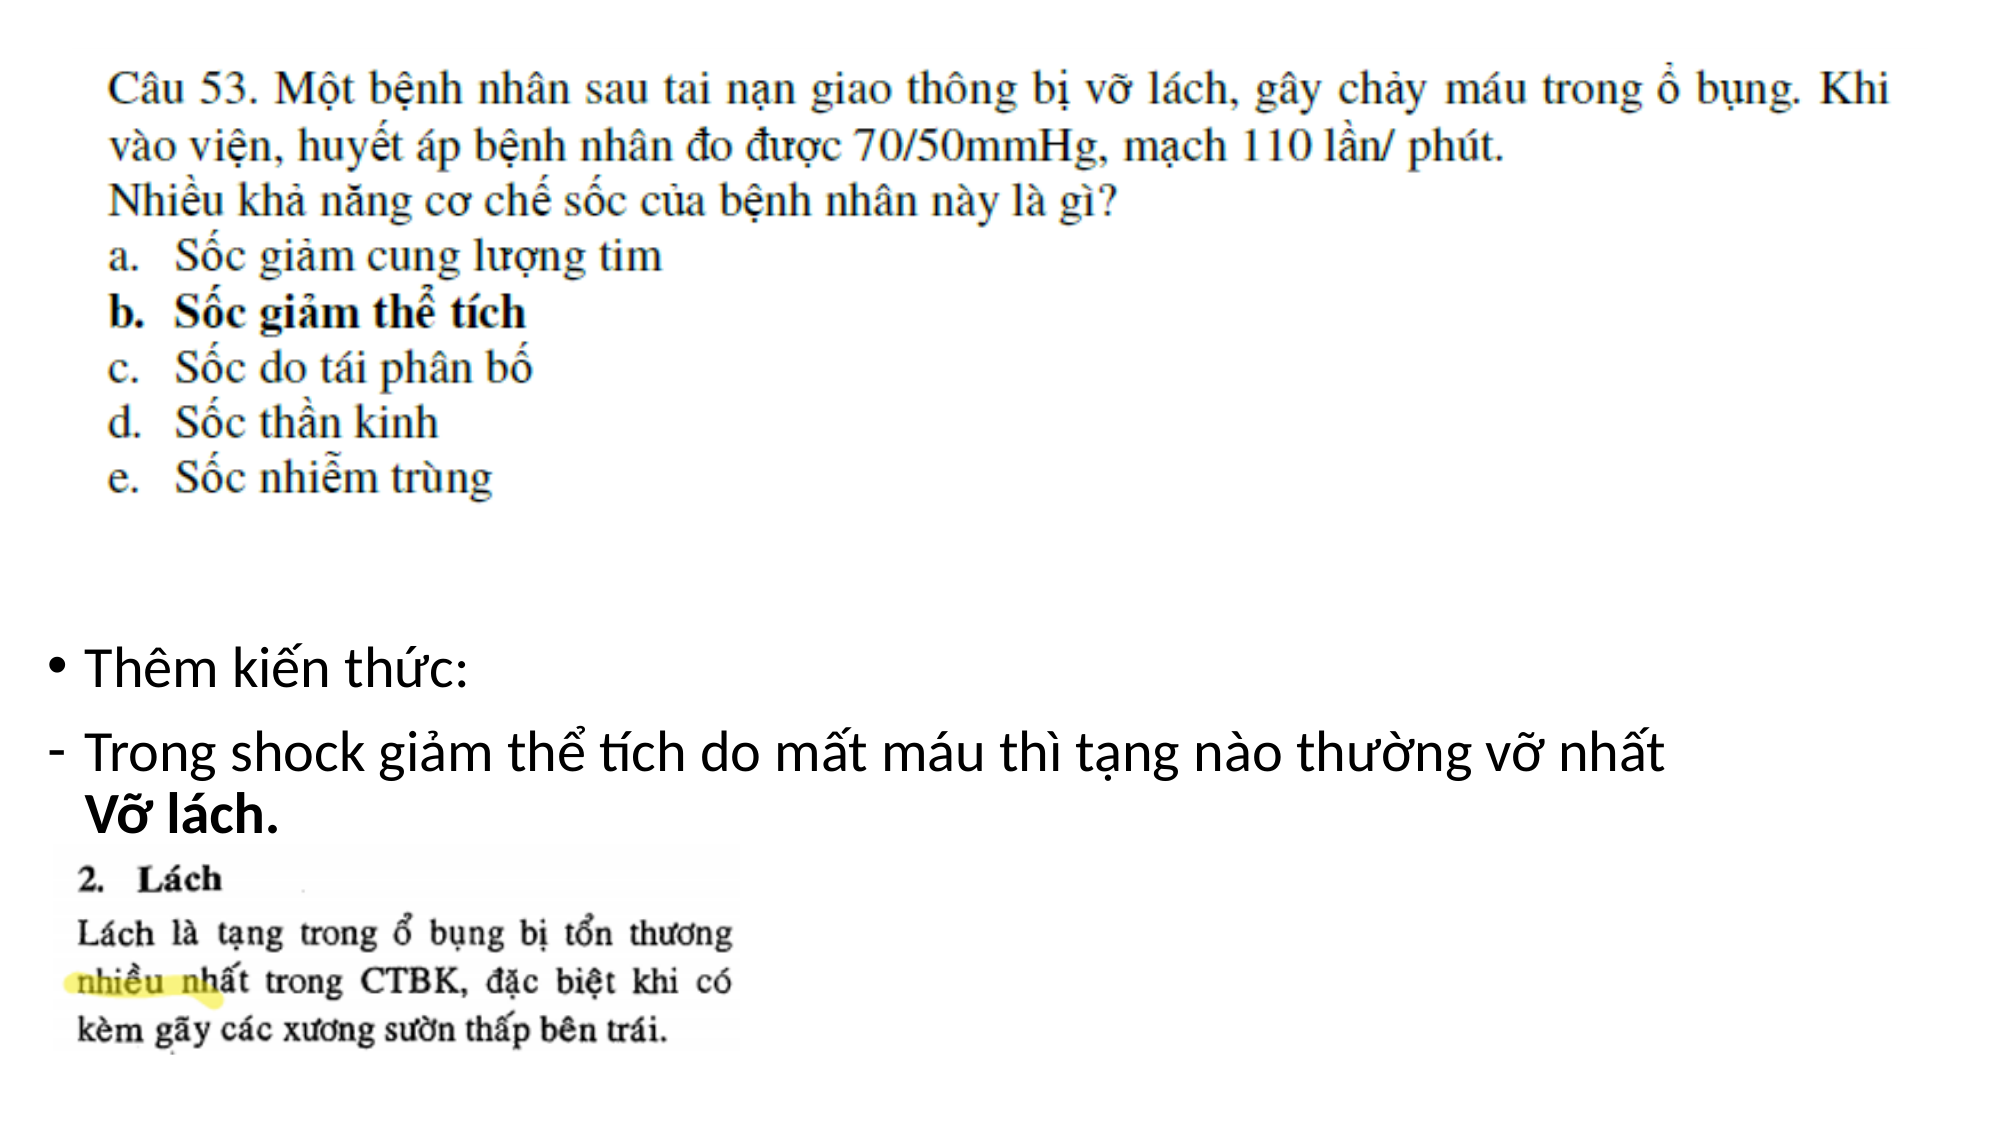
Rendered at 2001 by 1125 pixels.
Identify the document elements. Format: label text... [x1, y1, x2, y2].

picture [53, 844, 740, 1066]
picture [71, 47, 1928, 508]
list Thêm kiến thức: Trong shock giảm thể tích do mất máu thì tạng nào thường vỡ nhất Vỡ lách. [32, 629, 1757, 1081]
